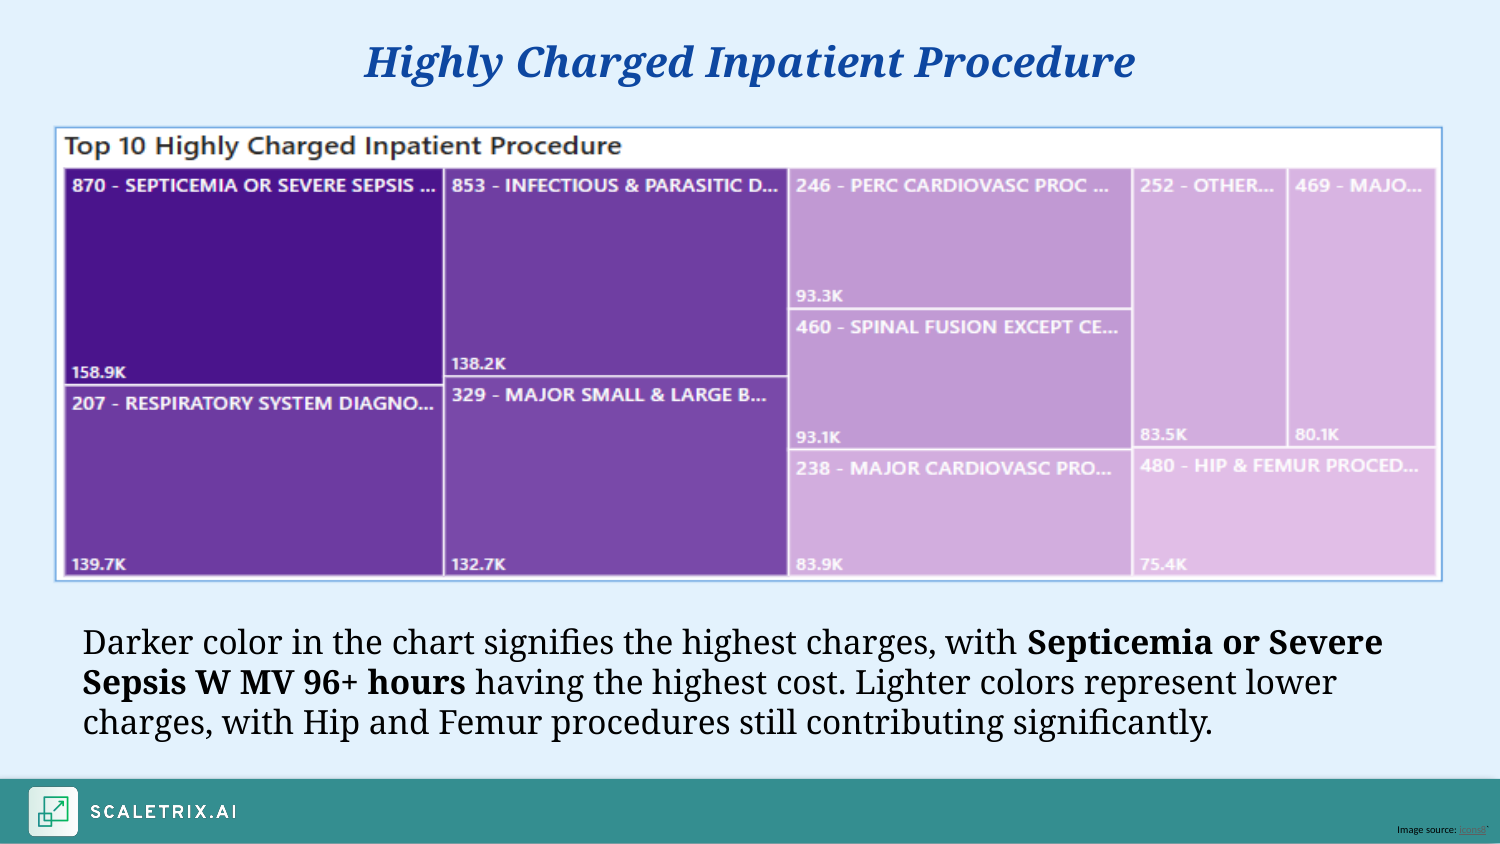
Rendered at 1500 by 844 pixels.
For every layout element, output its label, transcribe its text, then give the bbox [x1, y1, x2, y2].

picture [0, 783, 266, 844]
picture [42, 117, 1458, 589]
text_box Image source: icons8` [1397, 823, 1498, 836]
text_box Highly Charged Inpatient Procedure [0, 26, 1500, 95]
text_box Darker color in the chart signifies the highest charges, with Septicemia or Severe Sepsis W MV 96+ hours having the highest cost. Lighter colors represent lower charges, with Hip and Femur procedures still contributing significantly. [67, 613, 1432, 749]
